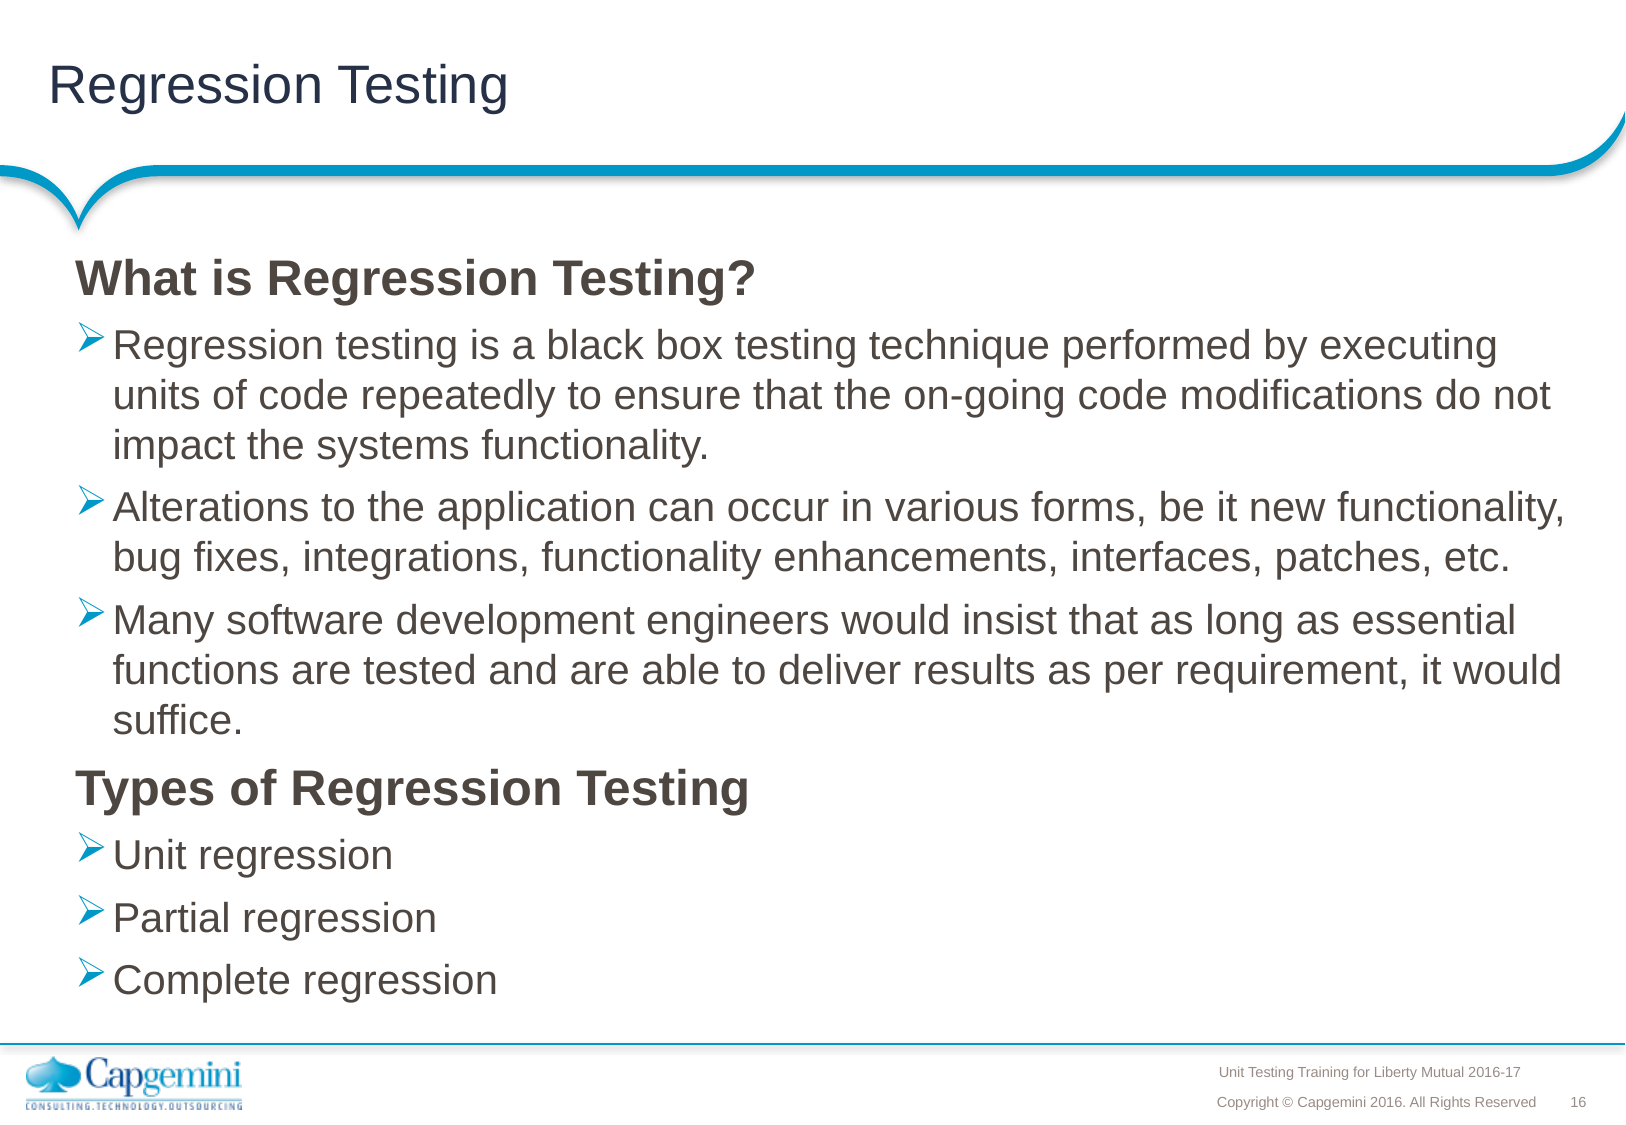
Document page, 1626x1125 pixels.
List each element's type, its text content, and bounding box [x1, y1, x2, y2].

picture [26, 1056, 242, 1110]
list What is Regression Testing? Regression testing is a black box testing technique performed by executing units of code repeatedly to ensure that the on-going code modifications do not impact the systems functionality. Alterations to the application can occur in various forms, be it new functionality, bug fixes, integrations, functionality enhancements, interfaces, patches, etc. Many software development engineers would insist that as long as essential functions are tested and are able to deliver results as per requirement, it would suffice. Types of Regression Testing Unit regression Partial regression Complete regression [75, 233, 1596, 986]
title Regression Testing [0, 0, 1625, 165]
